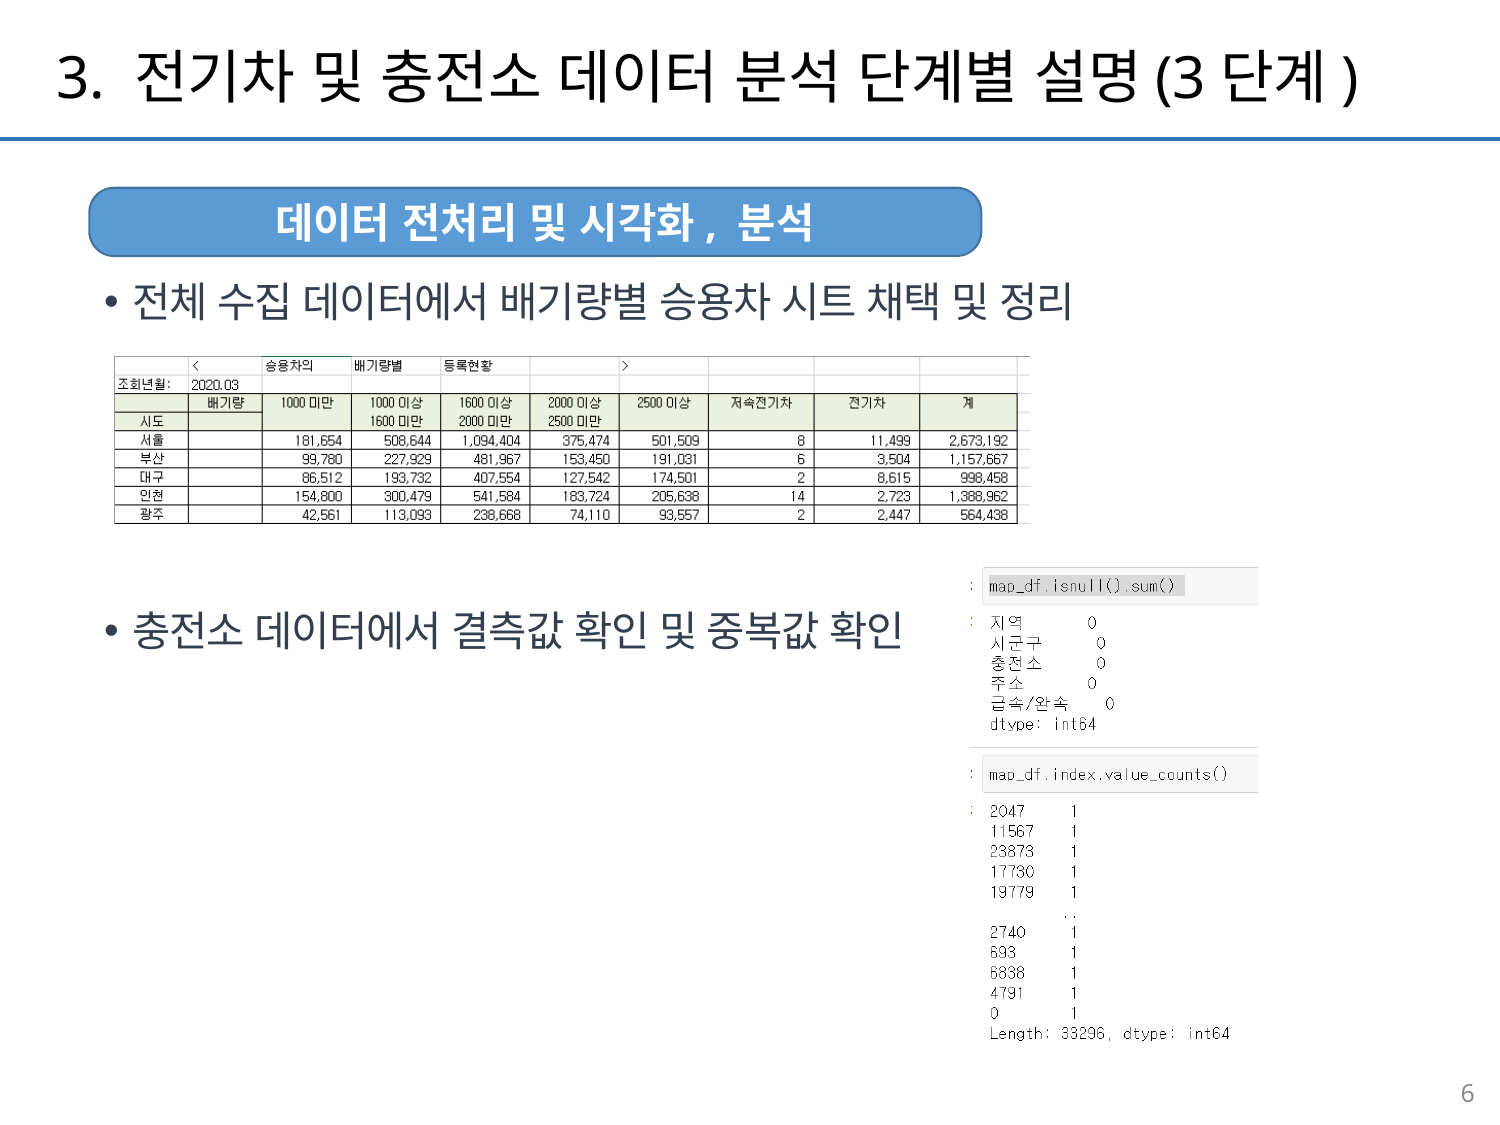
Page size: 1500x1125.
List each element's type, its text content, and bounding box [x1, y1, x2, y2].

picture [970, 562, 1258, 1046]
text_box 데이터 전처리 및 시각화, 분석 [88, 186, 983, 258]
text_box 3. 전기차 및 충전소 데이터 분석 단계별 설명(3단계) [41, 40, 1459, 119]
picture [114, 356, 1030, 524]
list 전체 수집 데이터에서 배기량별 승용차 시트 채택 및 정리 충전소 데이터에서 결측값 확인 및 중복값 확인 [89, 273, 1200, 971]
